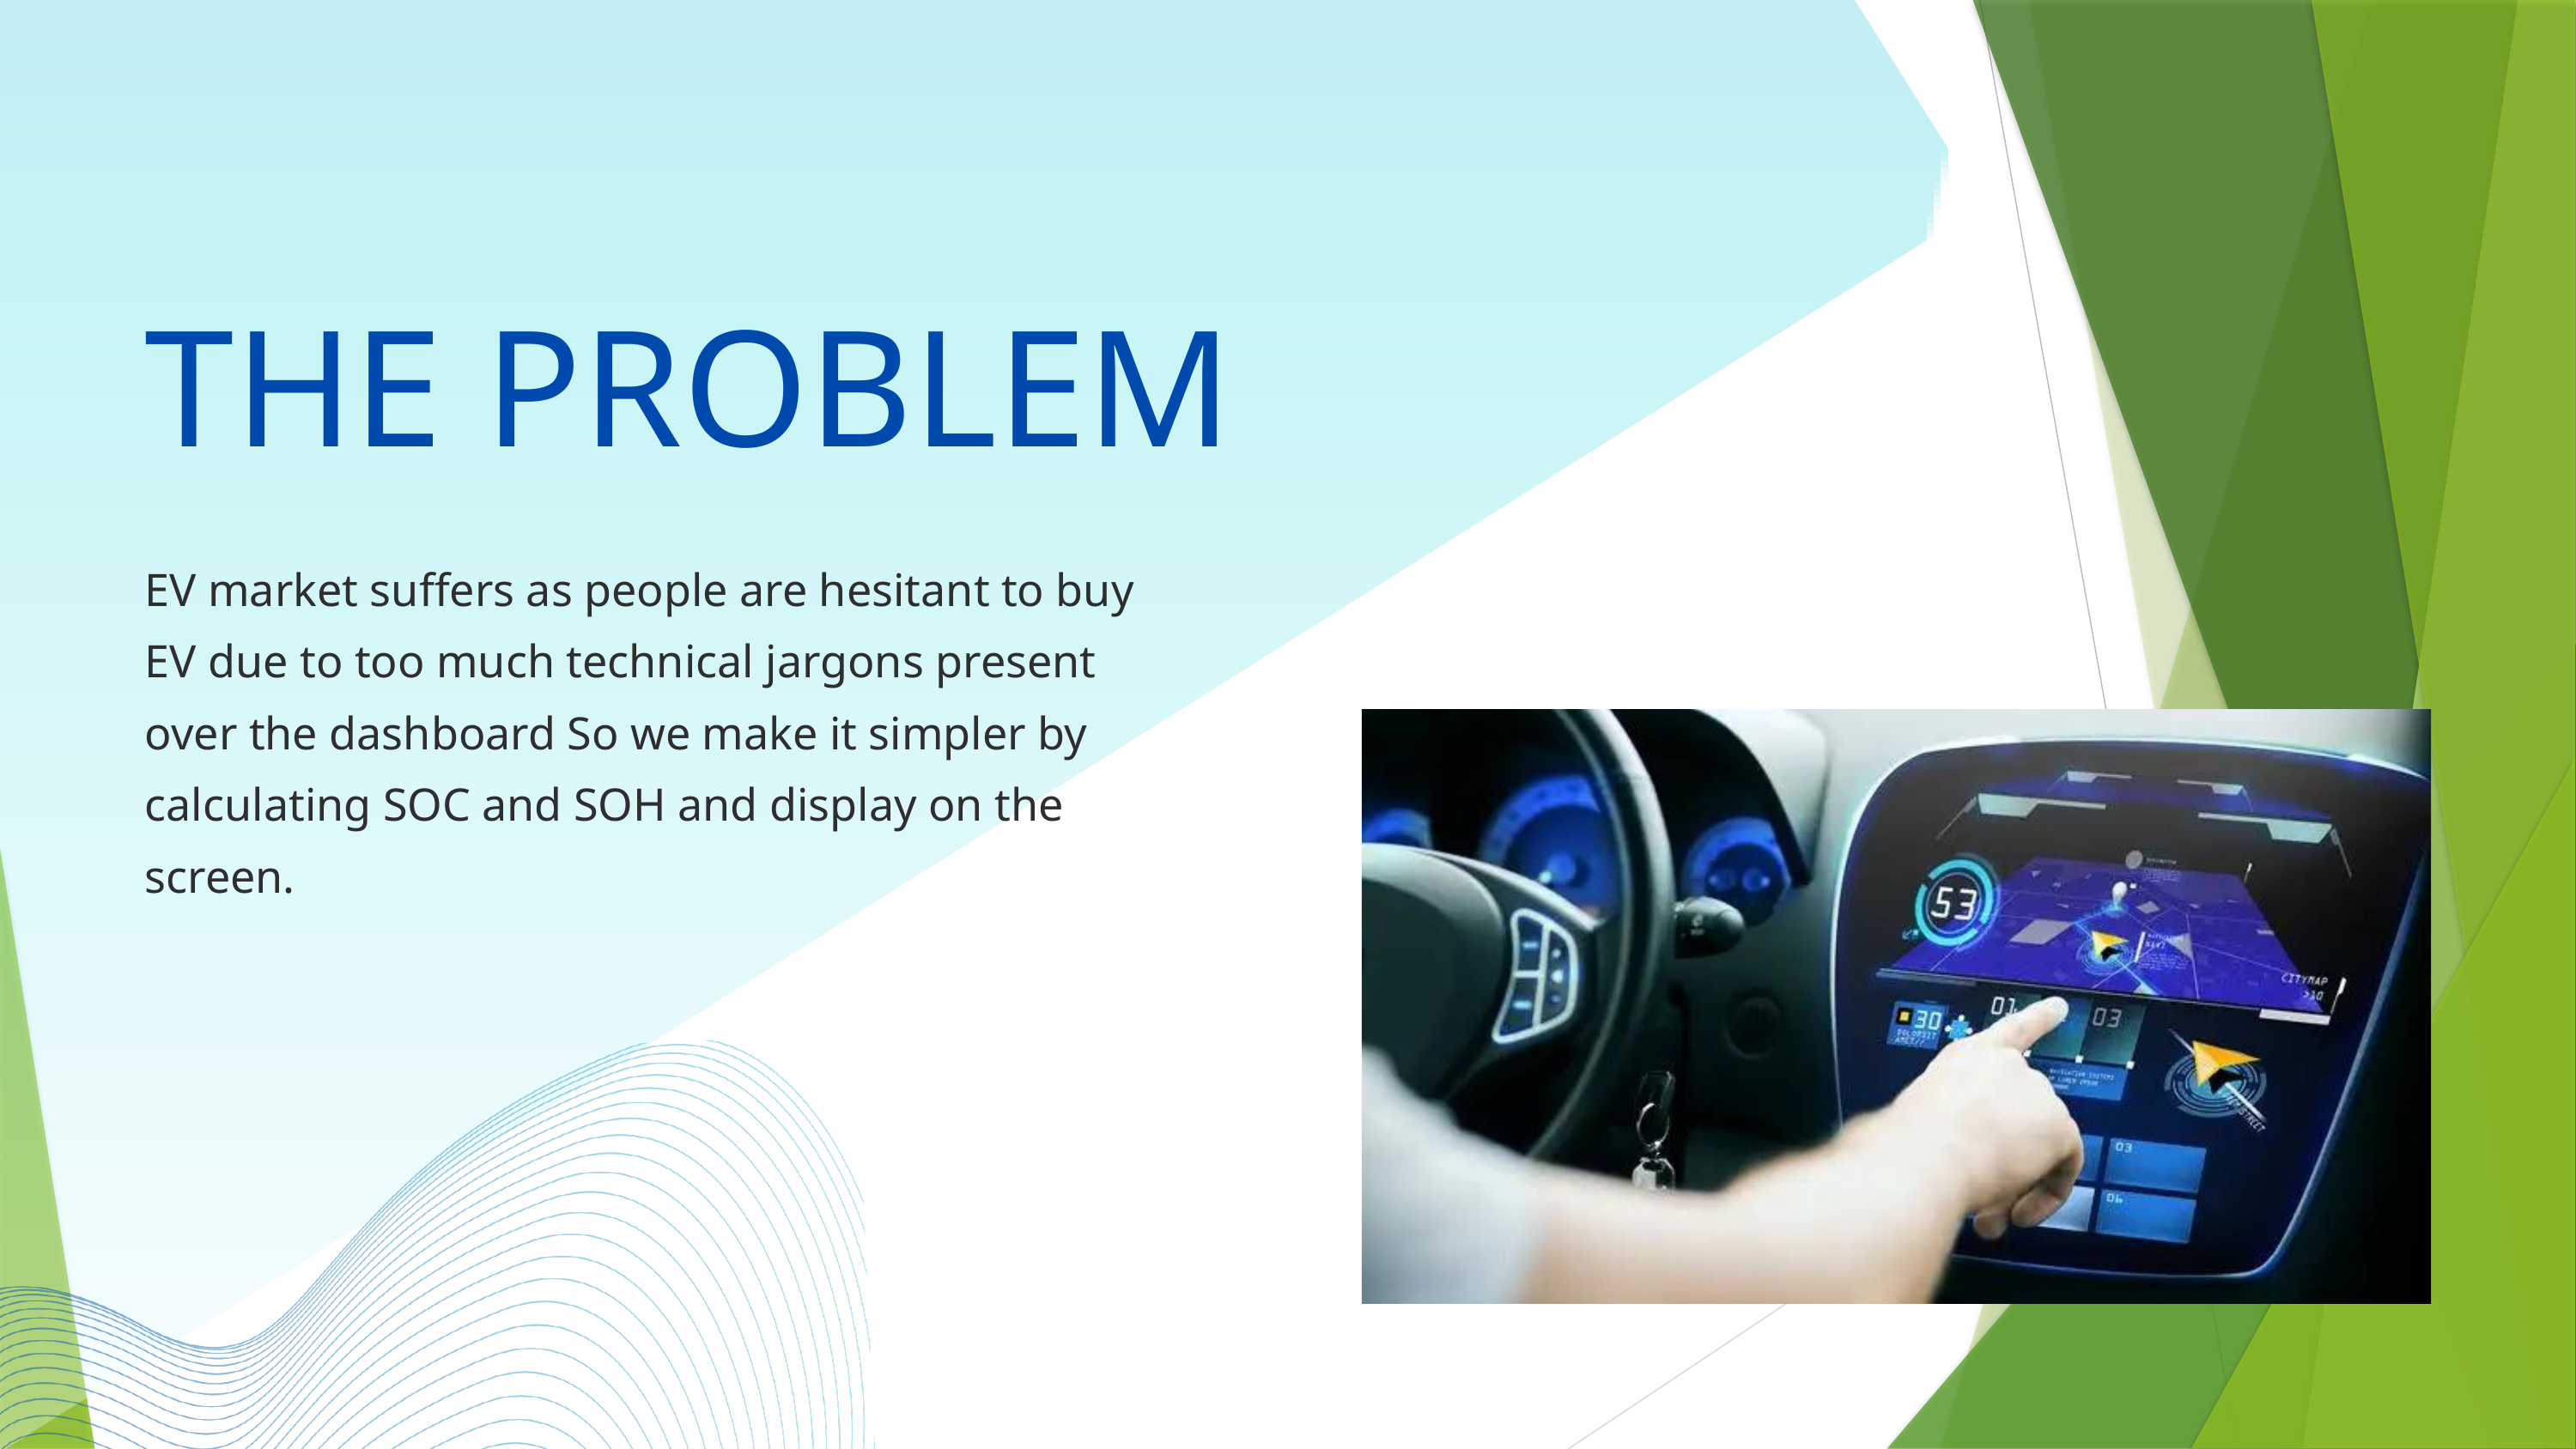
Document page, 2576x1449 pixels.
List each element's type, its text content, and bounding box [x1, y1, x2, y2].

text_box [0, 0, 1984, 1072]
text_box [0, 1033, 876, 1449]
text_box EV market suffers as people are hesitant to buy EV due to too much technical jargons present over the dashboard So we make it simpler by calculating SOC and SOH and display on the screen. [144, 543, 1197, 902]
text_box [1361, 709, 2432, 1304]
text_box THE PROBLEM [144, 318, 1353, 479]
